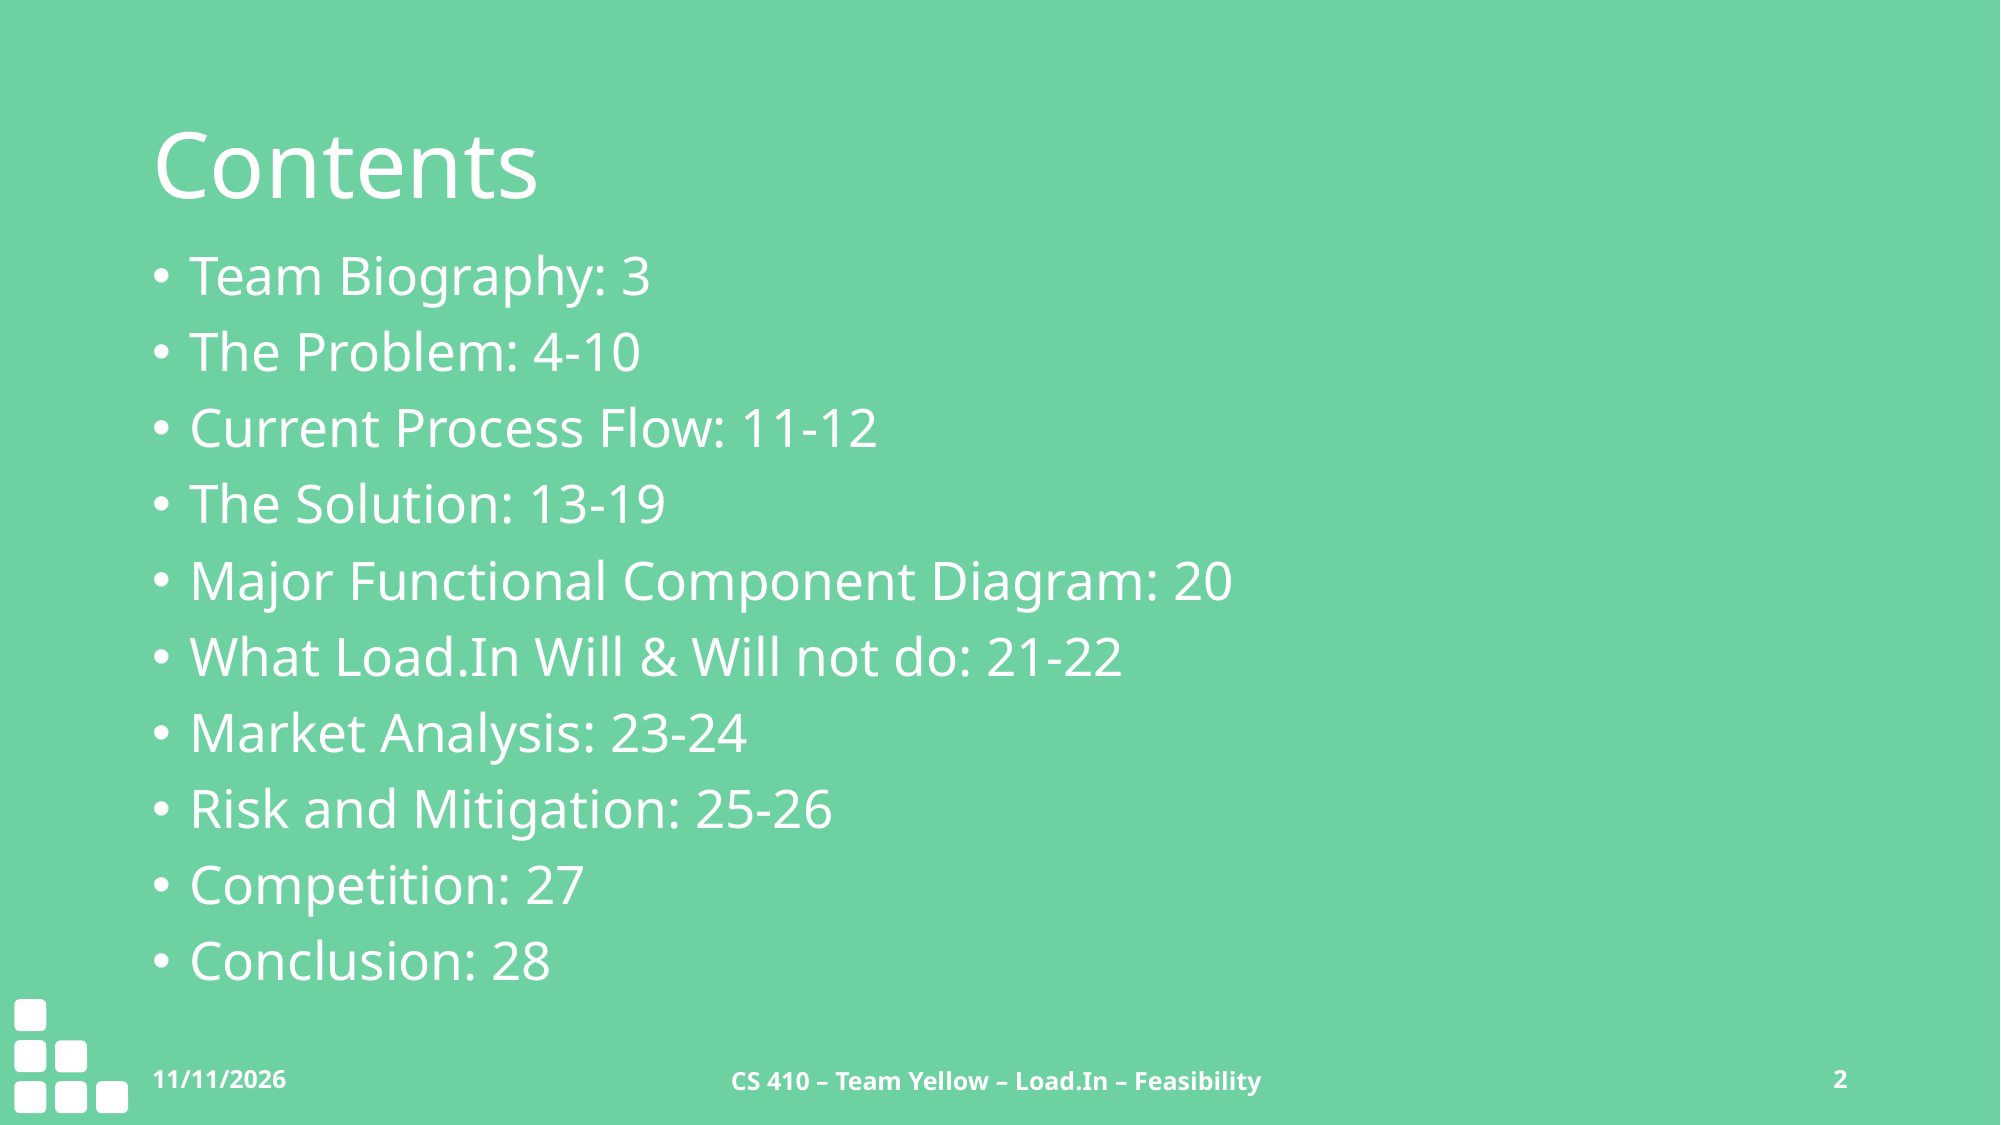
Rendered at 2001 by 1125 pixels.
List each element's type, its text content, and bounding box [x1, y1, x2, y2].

text_box Contents [137, 59, 1863, 242]
text_box CS 410 – Team Yellow – Load.In – Feasibility [662, 1035, 1338, 1125]
text_box 11/4/20 [137, 1035, 588, 1125]
text_box Team Biography: 3 The Problem: 4-10 Current Process Flow: 11-12 The Solution: 13-19 Major Functional Component Diagram: 20 What Load.In Will & Will not do: 21-22 Market Analysis: 23-24 Risk and Mitigation: 25-26 Competition: 27 Conclusion: 28 [137, 242, 1863, 1002]
text_box 2 [1412, 1035, 1863, 1125]
